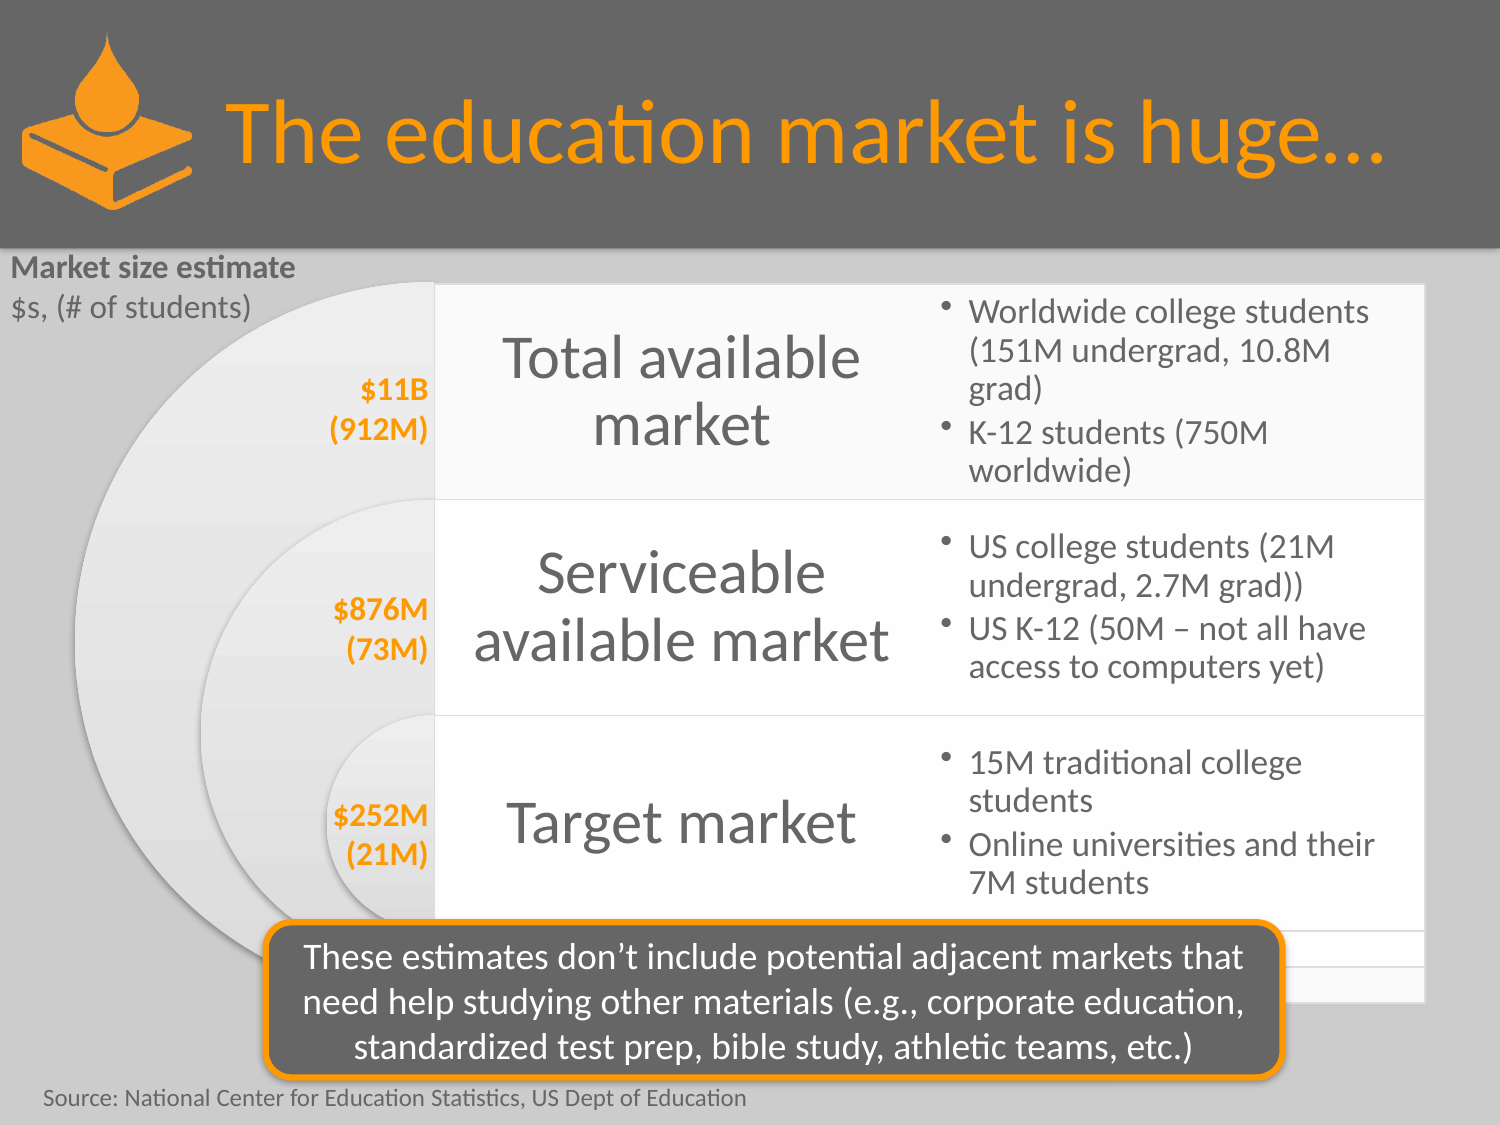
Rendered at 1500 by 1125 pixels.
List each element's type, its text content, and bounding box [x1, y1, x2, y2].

title The education market is huge… [210, 33, 1492, 221]
picture [22, 32, 192, 210]
text_box Source: National Center for Education Statistics, US Dept of Education [28, 1073, 1472, 1119]
text_box Market size estimate $s, (# of students) [0, 237, 352, 333]
text_box These estimates don’t include potential adjacent markets that need help studying other materials (e.g., corporate education, standardized test prep, bible study, athletic teams, etc.) [264, 1010, 1284, 1073]
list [74, 283, 1426, 1004]
